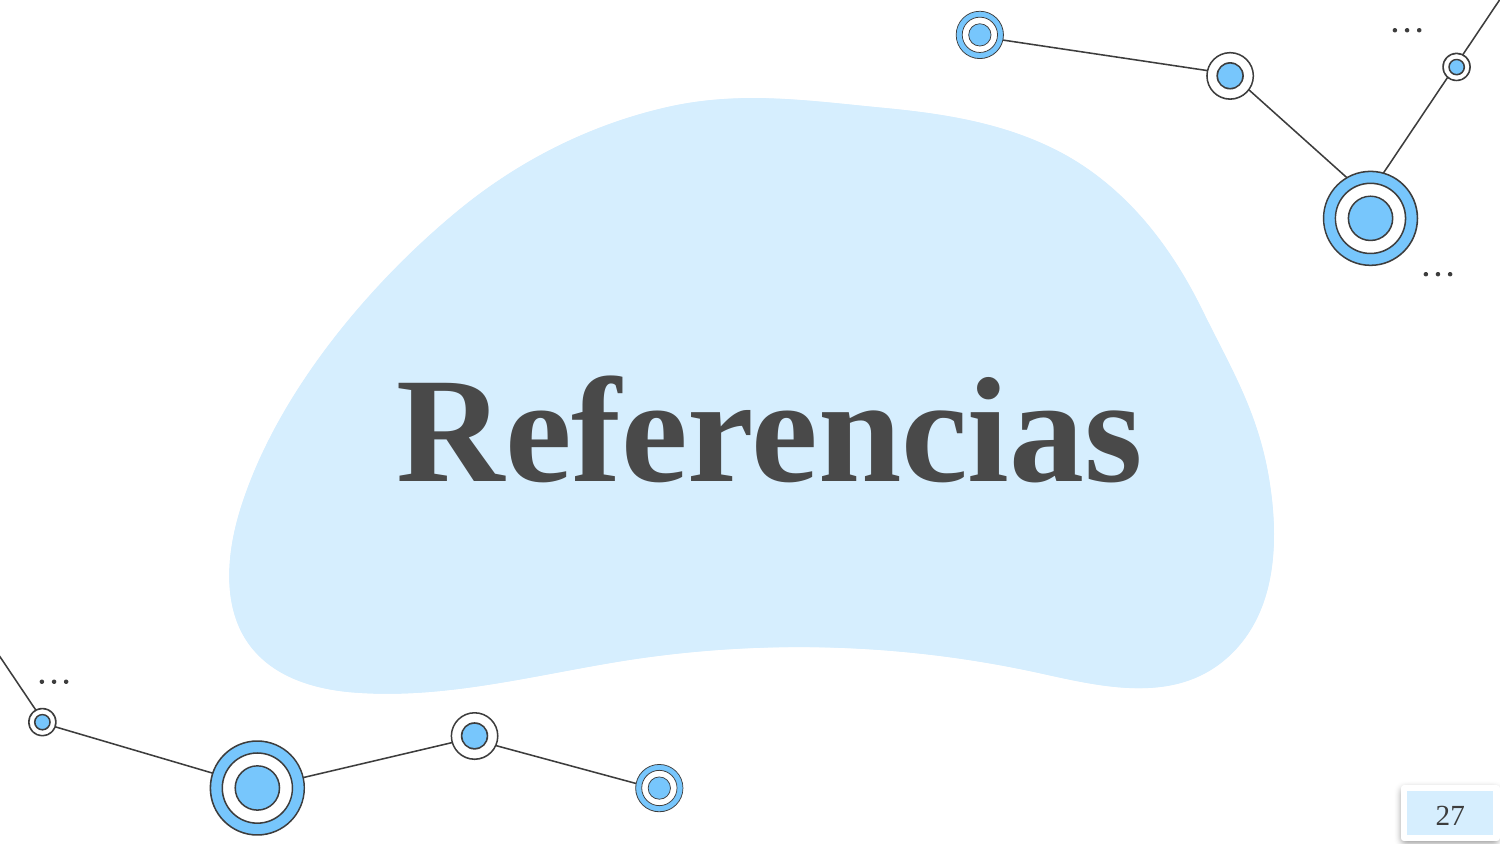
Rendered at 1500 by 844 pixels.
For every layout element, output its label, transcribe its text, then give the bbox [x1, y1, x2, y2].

text_box 27 [1401, 785, 1500, 841]
title Referencias [351, 265, 1226, 578]
